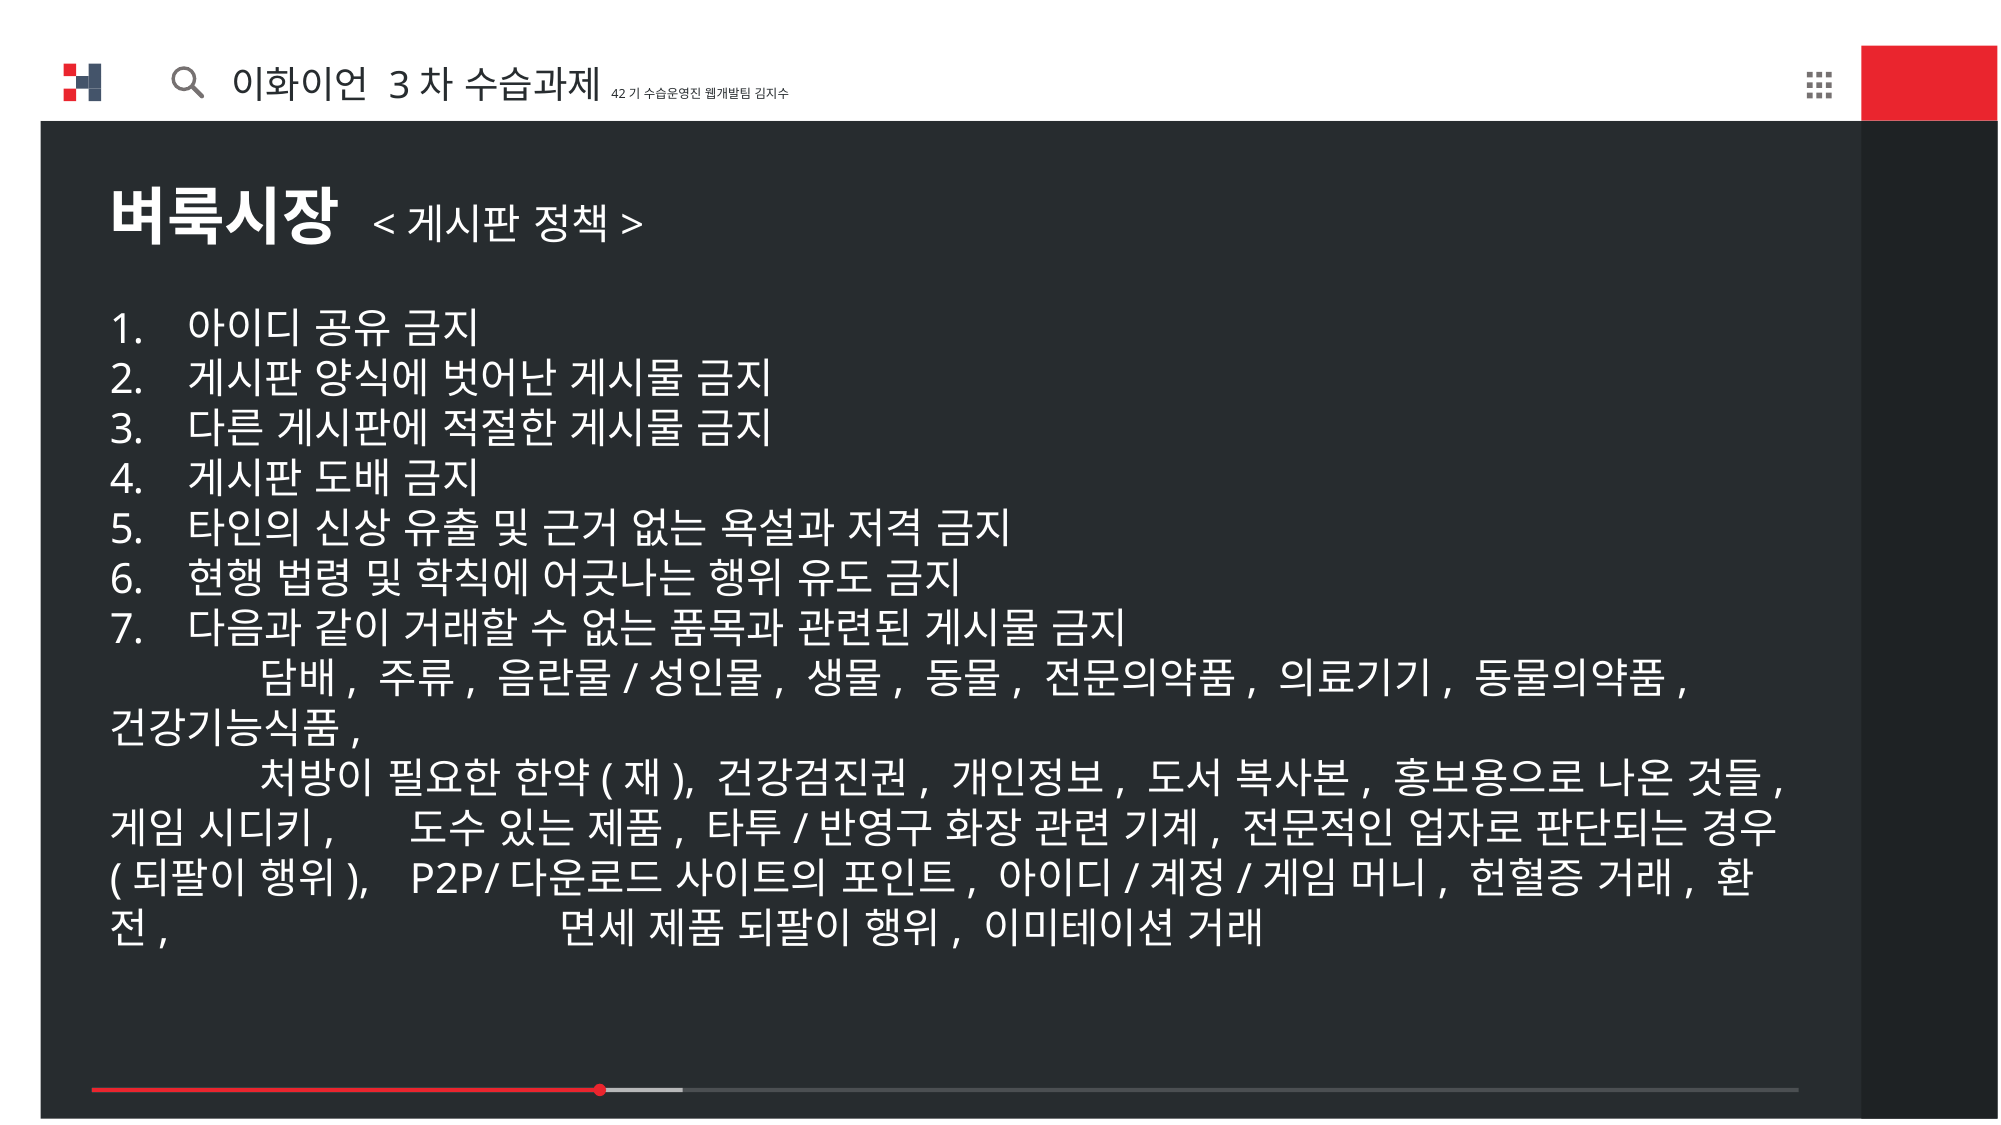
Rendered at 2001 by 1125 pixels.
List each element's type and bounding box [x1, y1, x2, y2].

text_box [40, 45, 1998, 1119]
